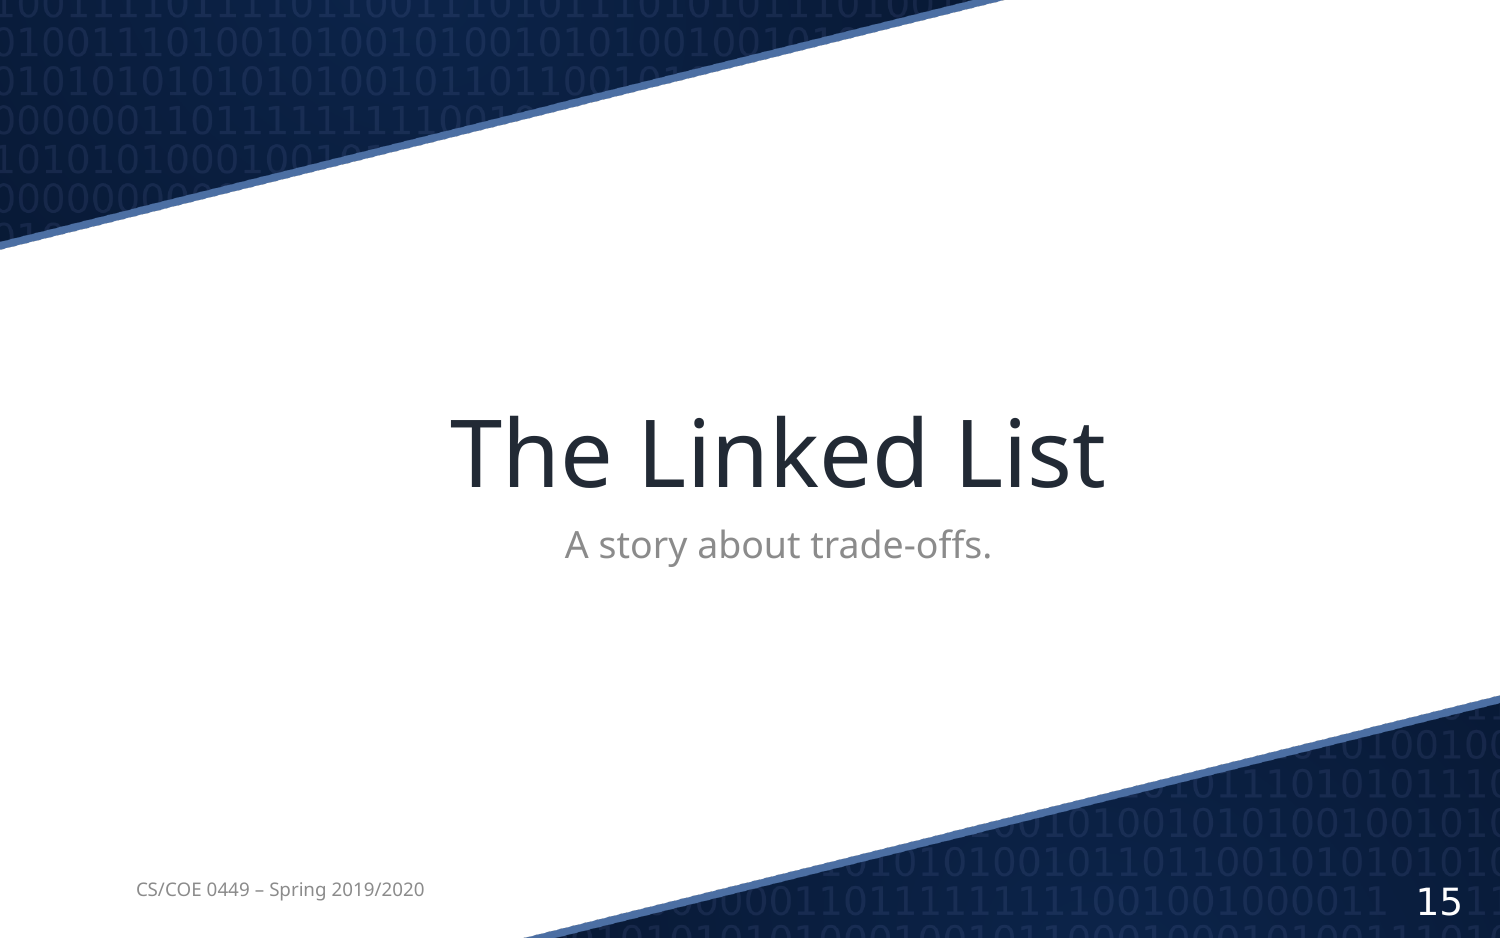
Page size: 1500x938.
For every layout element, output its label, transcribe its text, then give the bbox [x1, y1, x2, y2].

list A story about trade-offs. [102, 519, 1456, 725]
footer CS/COE 0449 – Spring 2019/2020 [27, 865, 534, 916]
title The Linked List [102, 125, 1456, 516]
picture [0, 0, 1500, 938]
slide_number 15 [1376, 875, 1478, 926]
